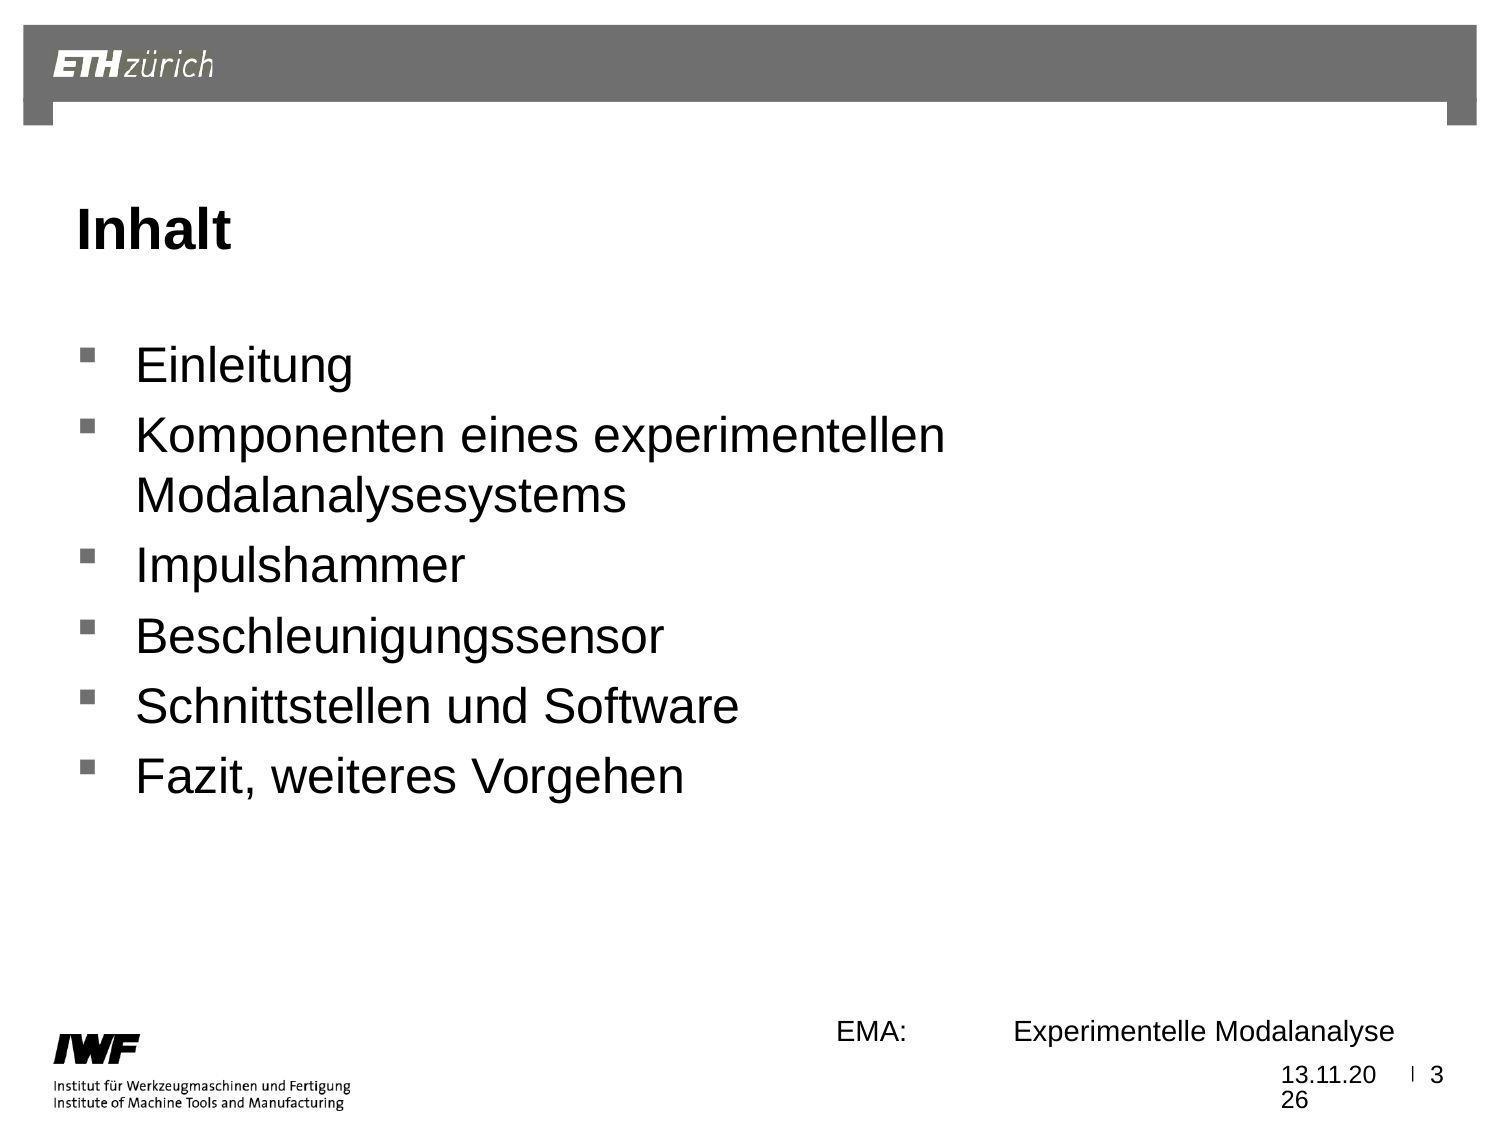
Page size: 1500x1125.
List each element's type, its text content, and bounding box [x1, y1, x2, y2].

text_box EMA: Experimentelle Modalanalyse [821, 969, 1459, 1055]
slide_number 3 [1415, 1055, 1459, 1112]
picture [53, 1034, 352, 1111]
list Einleitung Komponenten eines experimentellen Modalanalysesystems Impulshammer Beschleunigungssensor Schnittstellen und Software Fazit, weiteres Vorgehen [53, 332, 1447, 1023]
title Inhalt [53, 101, 1447, 262]
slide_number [1280, 1055, 1382, 1112]
